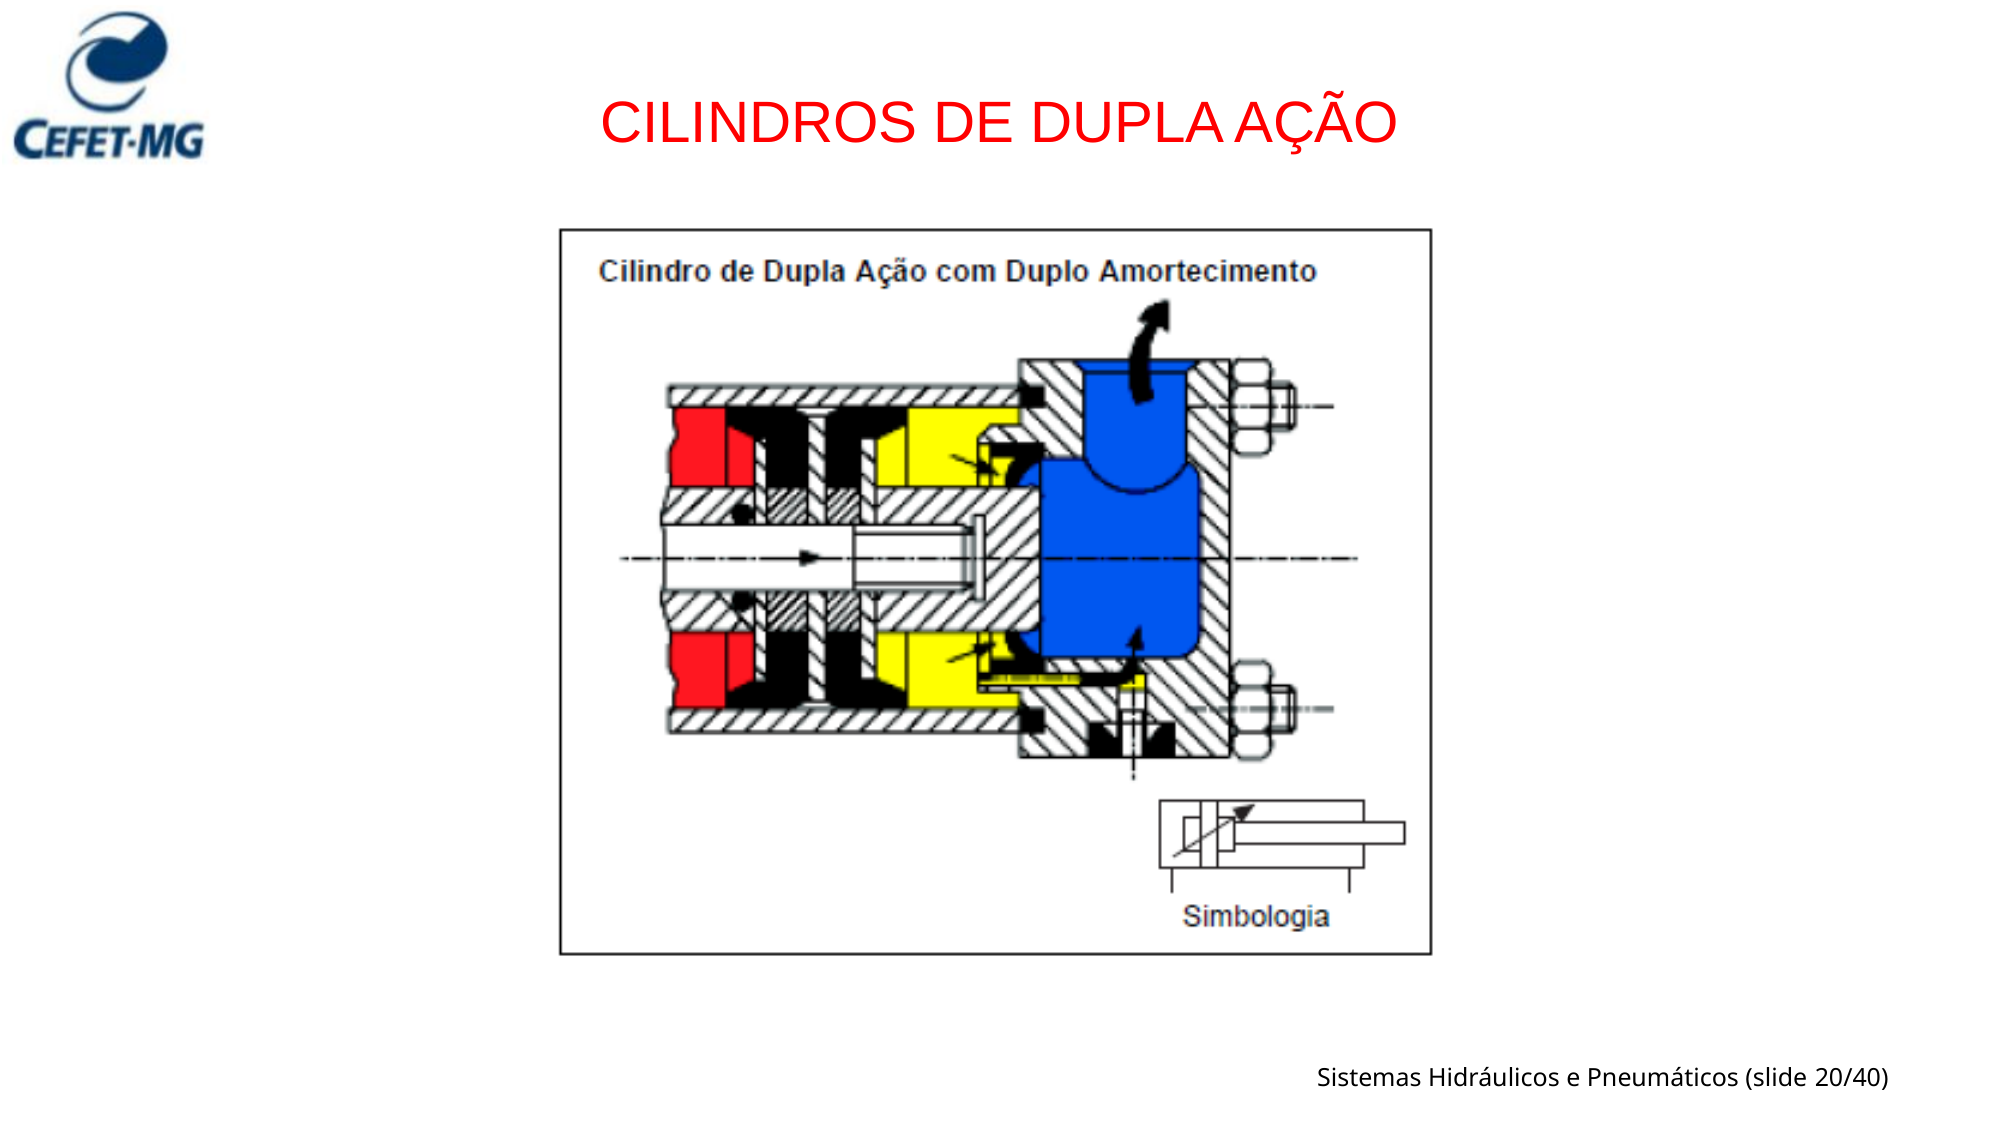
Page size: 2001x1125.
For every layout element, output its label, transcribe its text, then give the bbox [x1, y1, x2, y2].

footer Sistemas Hidráulicos e Pneumáticos (slide 20/40) [1197, 1059, 1904, 1103]
title CILINDROS DE DUPLA AÇÃO [258, 77, 1741, 170]
picture [548, 215, 1452, 969]
picture [2, 5, 214, 170]
